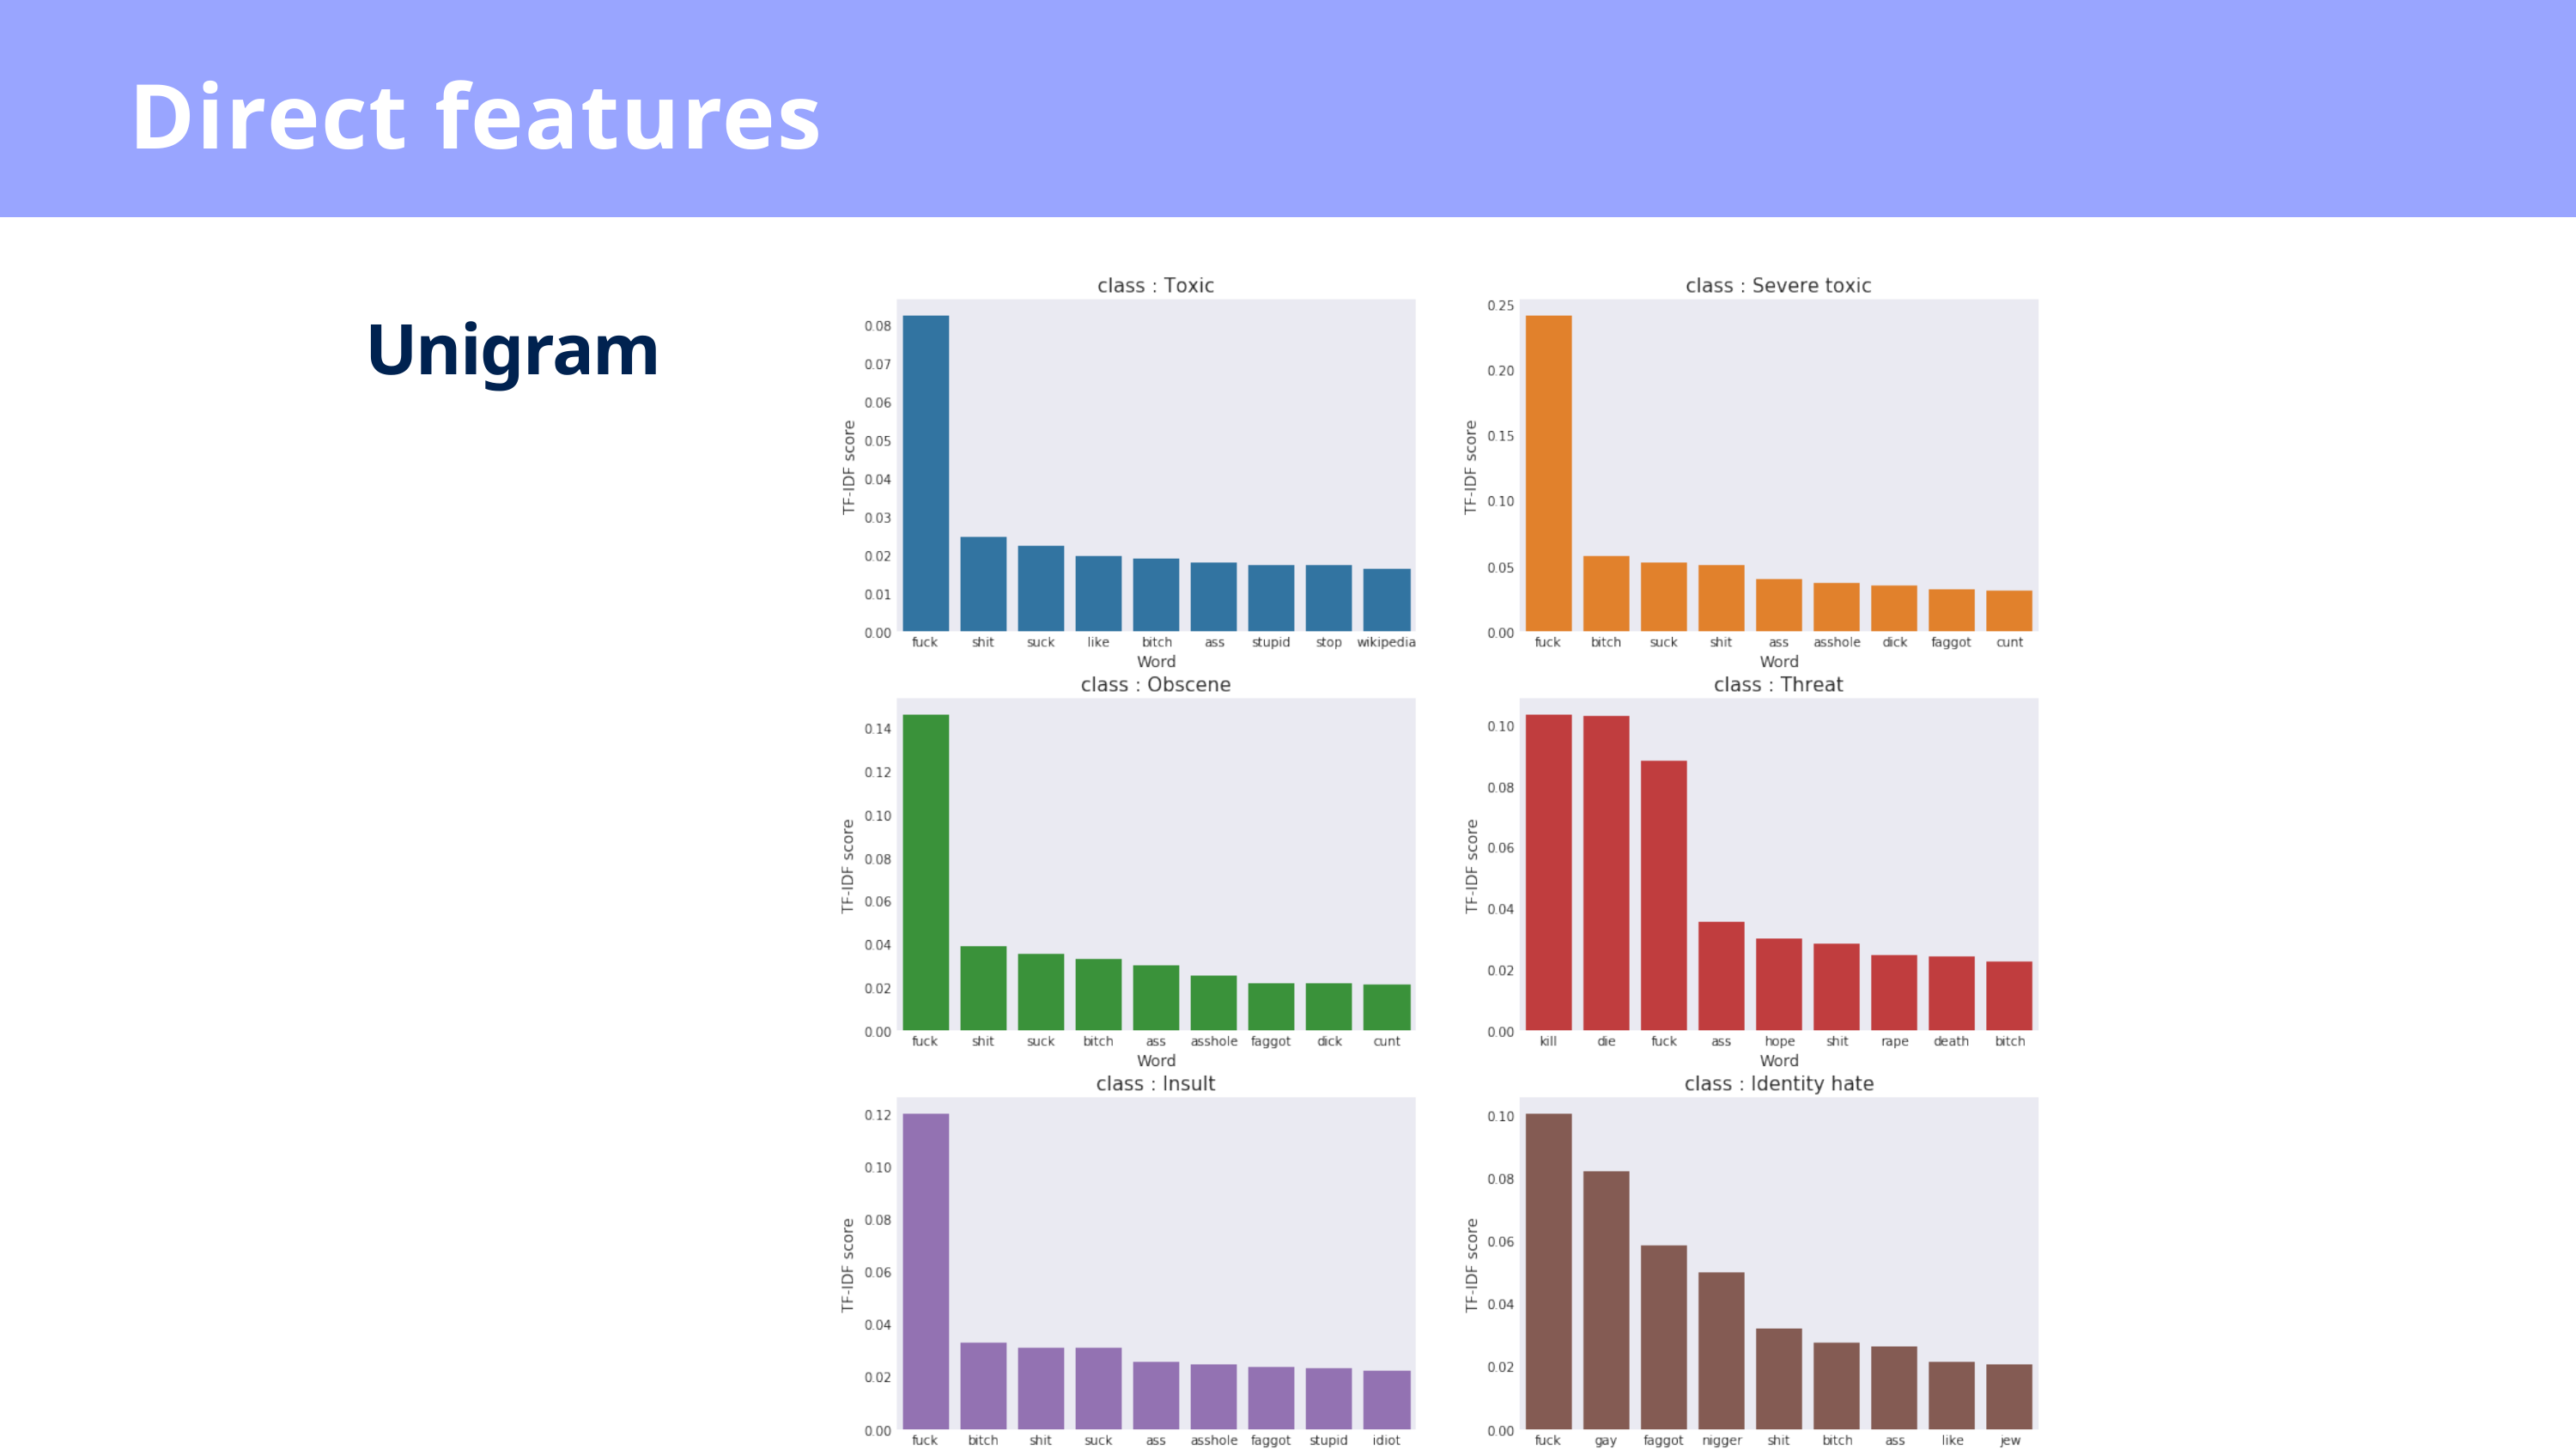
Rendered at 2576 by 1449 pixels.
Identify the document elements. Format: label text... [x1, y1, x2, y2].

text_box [0, 0, 2576, 218]
text_box [825, 243, 2048, 1449]
text_box Unigram [364, 306, 1226, 389]
